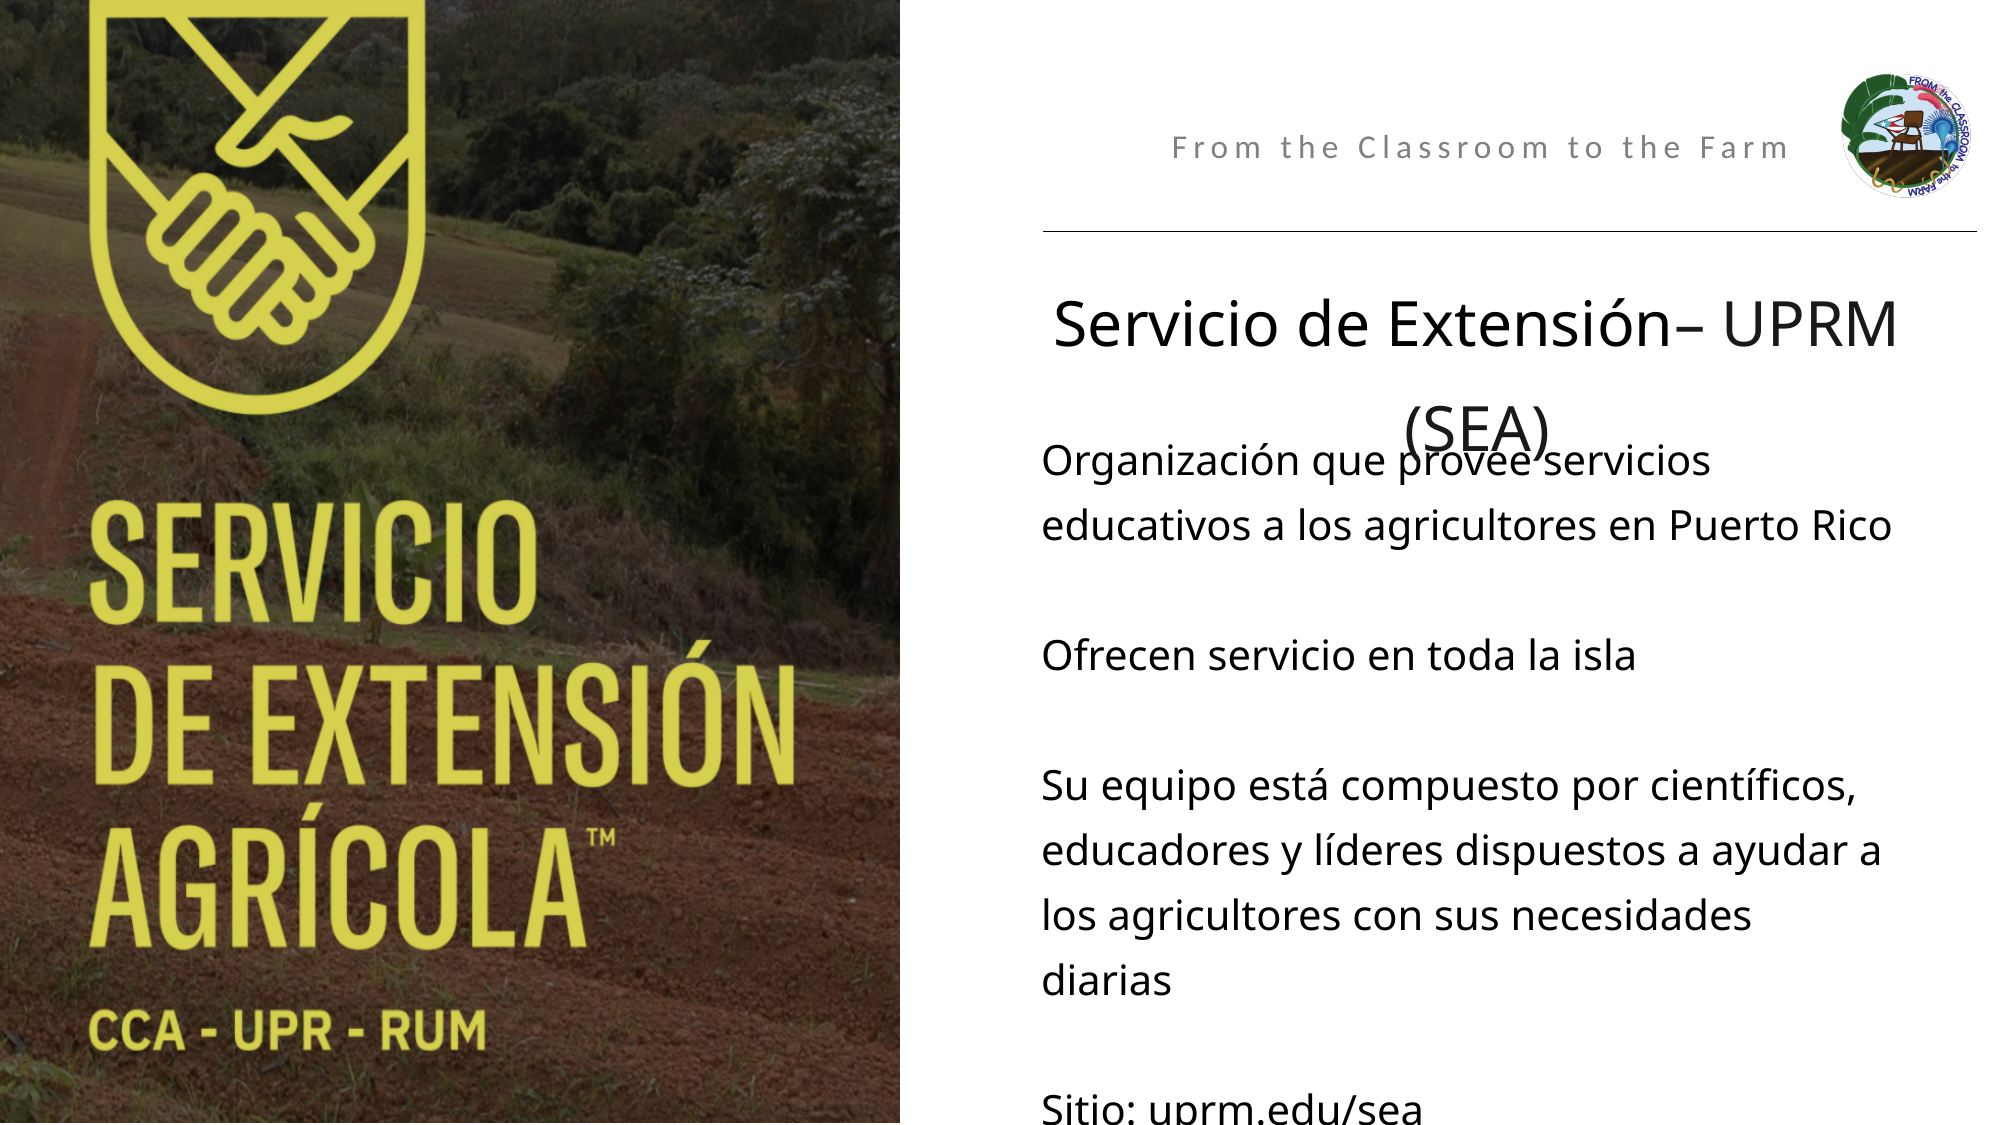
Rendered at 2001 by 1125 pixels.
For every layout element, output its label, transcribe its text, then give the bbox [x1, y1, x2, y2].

text_box Organización que provee servicios educativos a los agricultores en Puerto Rico Ofrecen servicio en toda la isla Su equipo está compuesto por científicos, educadores y líderes dispuestos a ayudar a los agricultores con sus necesidades diarias Sitio: uprm.edu/sea [953, 411, 1908, 1125]
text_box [1013, 58, 2000, 358]
picture [0, 0, 900, 1123]
